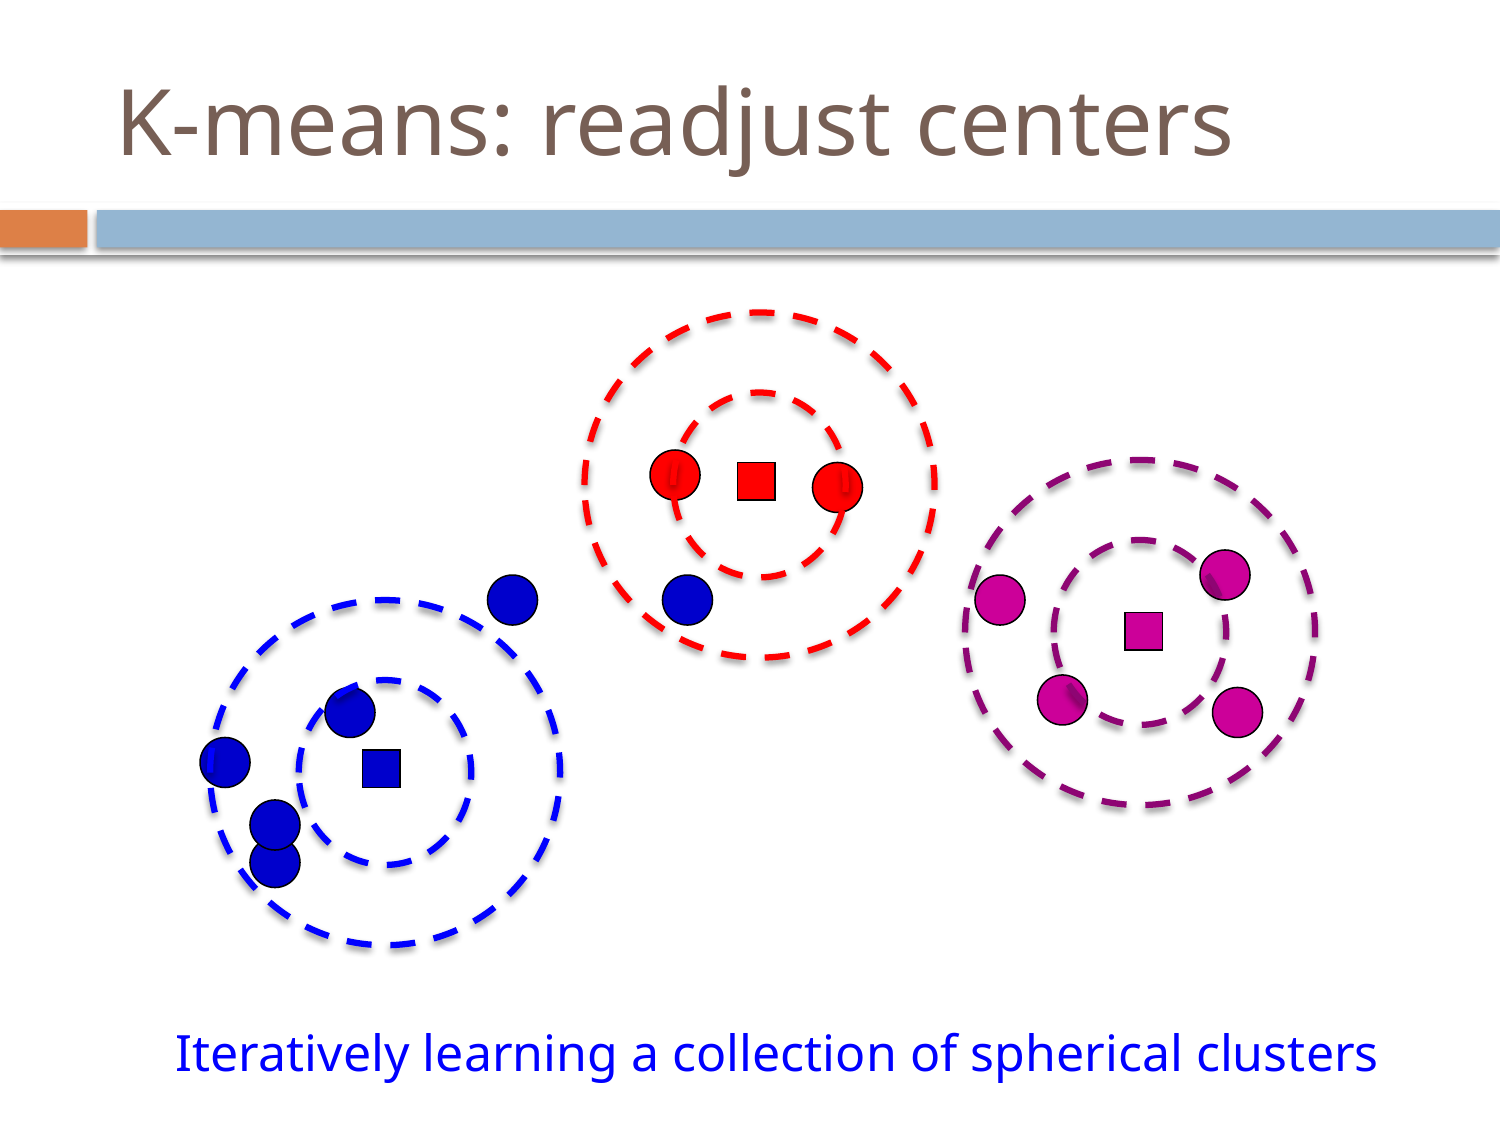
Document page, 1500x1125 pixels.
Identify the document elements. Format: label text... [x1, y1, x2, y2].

title K-means: readjust centers [100, 37, 1438, 200]
text_box Iteratively learning a collection of spherical clusters [161, 1013, 1395, 1089]
text_box [487, 575, 538, 626]
text_box [672, 391, 847, 579]
text_box [1052, 539, 1228, 726]
text_box [209, 599, 561, 947]
text_box [964, 459, 1316, 806]
text_box [583, 311, 936, 659]
text_box [200, 745, 207, 776]
text_box [297, 679, 473, 866]
